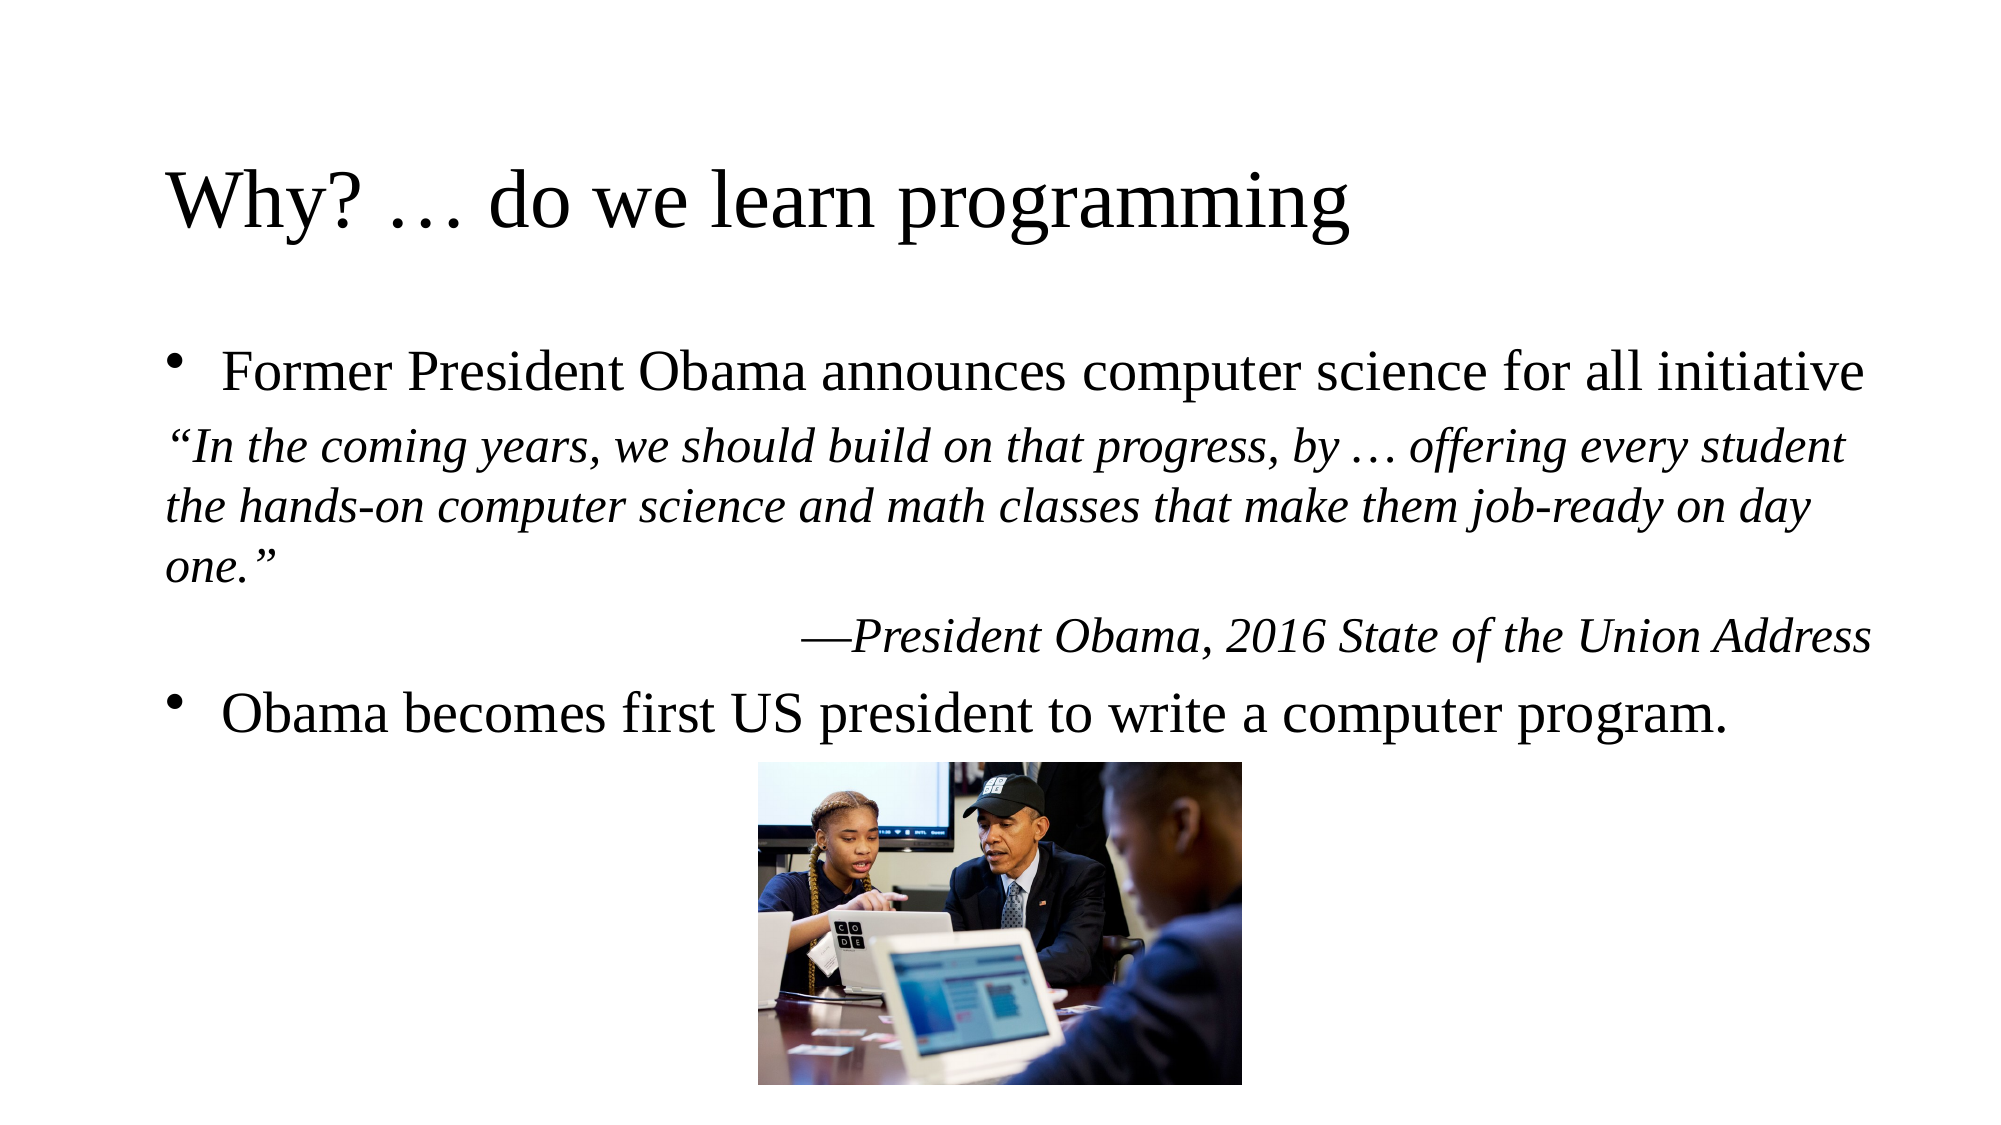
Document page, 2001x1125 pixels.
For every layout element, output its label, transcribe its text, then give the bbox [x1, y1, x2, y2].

picture [757, 762, 1243, 1086]
list Former President Obama announces computer science for all initiative “In the coming years, we should build on that progress, by … offering every student the hands-on computer science and math classes that make them job-ready on day one.” —President Obama, 2016 State of the Union Address Obama becomes first US president to write a computer program. [149, 324, 1888, 1001]
title Why? … do we learn programming [149, 99, 1851, 288]
